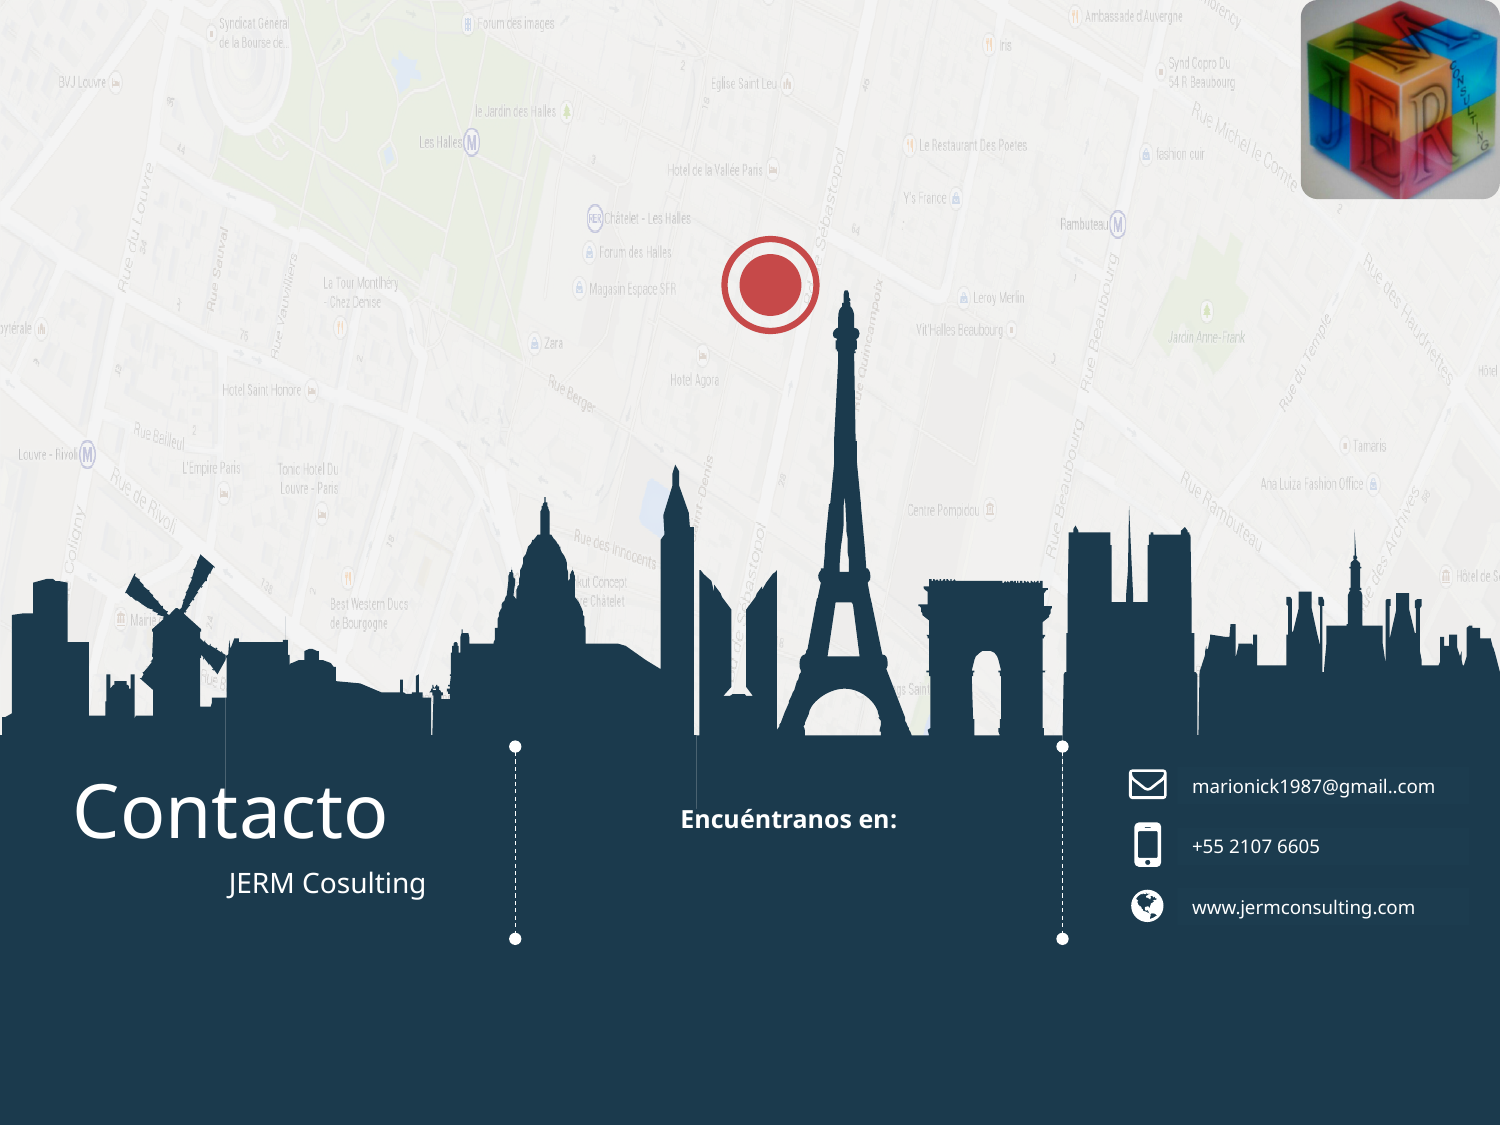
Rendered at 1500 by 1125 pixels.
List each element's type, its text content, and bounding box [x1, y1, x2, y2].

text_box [1128, 767, 1469, 806]
text_box Encuéntranos en: [545, 795, 1033, 841]
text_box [724, 239, 817, 331]
picture [1300, 0, 1500, 200]
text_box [1134, 822, 1469, 867]
text_box JERM Cosulting [213, 858, 442, 907]
text_box Contacto [58, 755, 405, 861]
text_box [1131, 887, 1469, 926]
